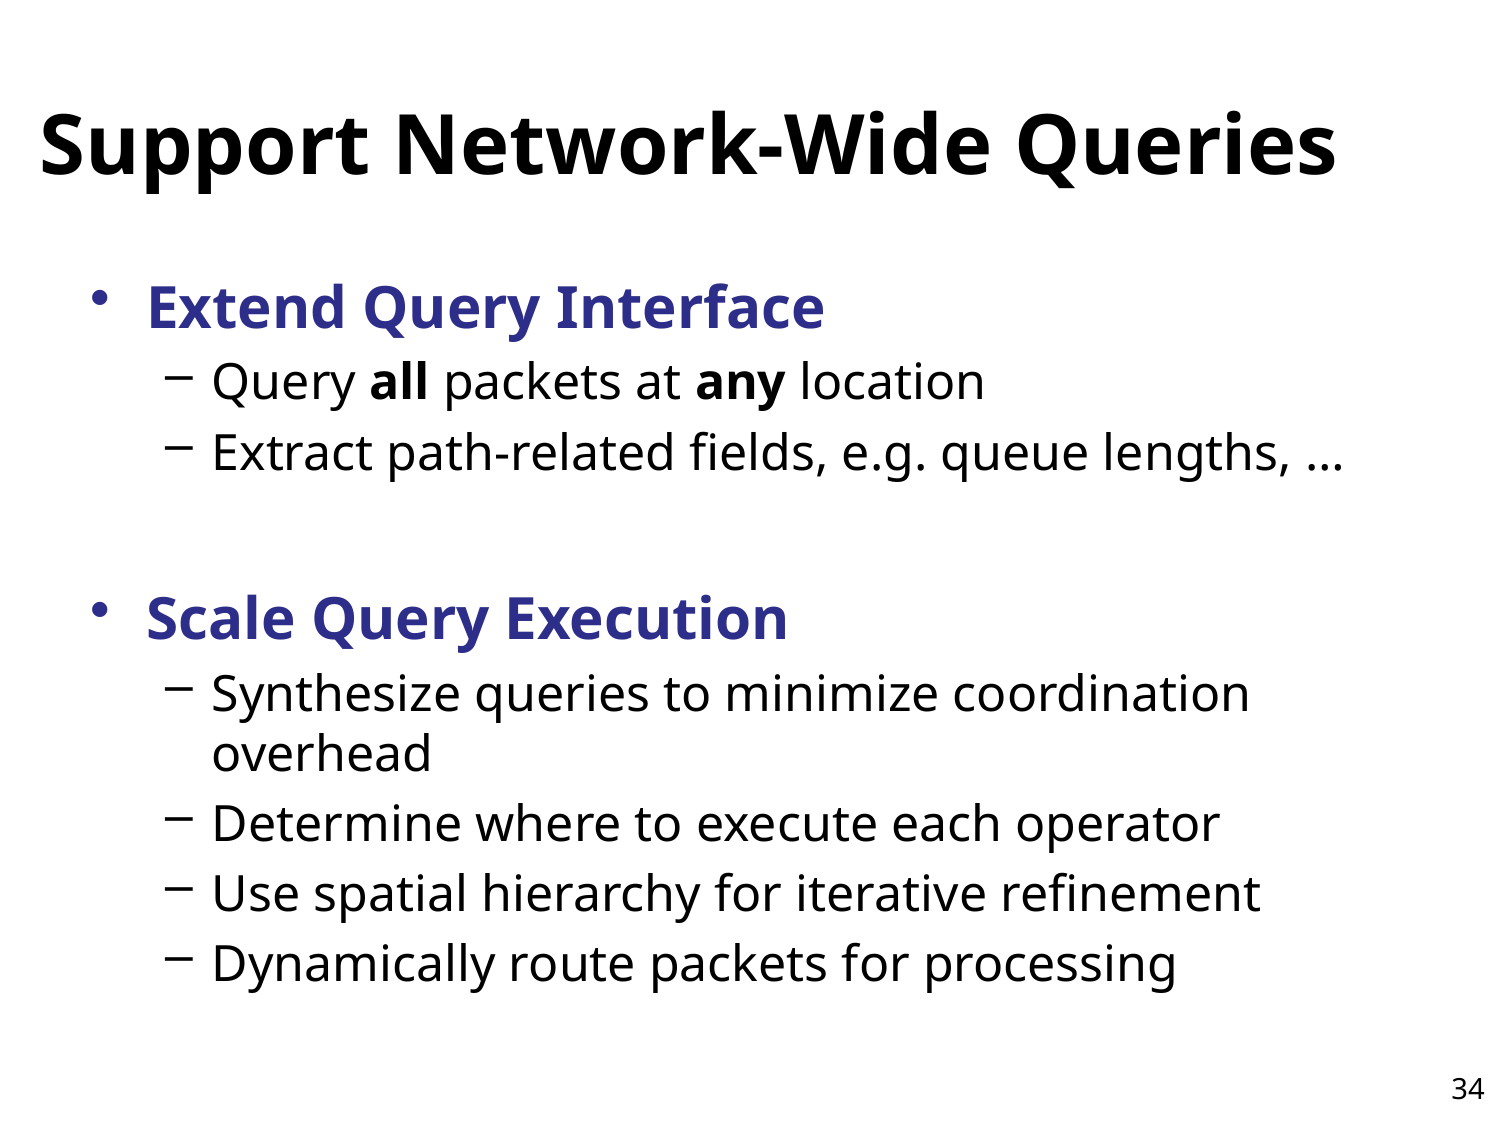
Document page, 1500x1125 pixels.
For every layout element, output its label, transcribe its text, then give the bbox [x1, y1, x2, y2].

slide_number 34 [1149, 1062, 1500, 1101]
list Extend Query Interface Query all packets at any location Extract path-related fields, e.g. queue lengths, … Scale Query Execution Synthesize queries to minimize coordination overhead Determine where to execute each operator Use spatial hierarchy for iterative refinement Dynamically route packets for processing [74, 262, 1463, 1063]
title Support Network-Wide Queries [24, 47, 1463, 236]
